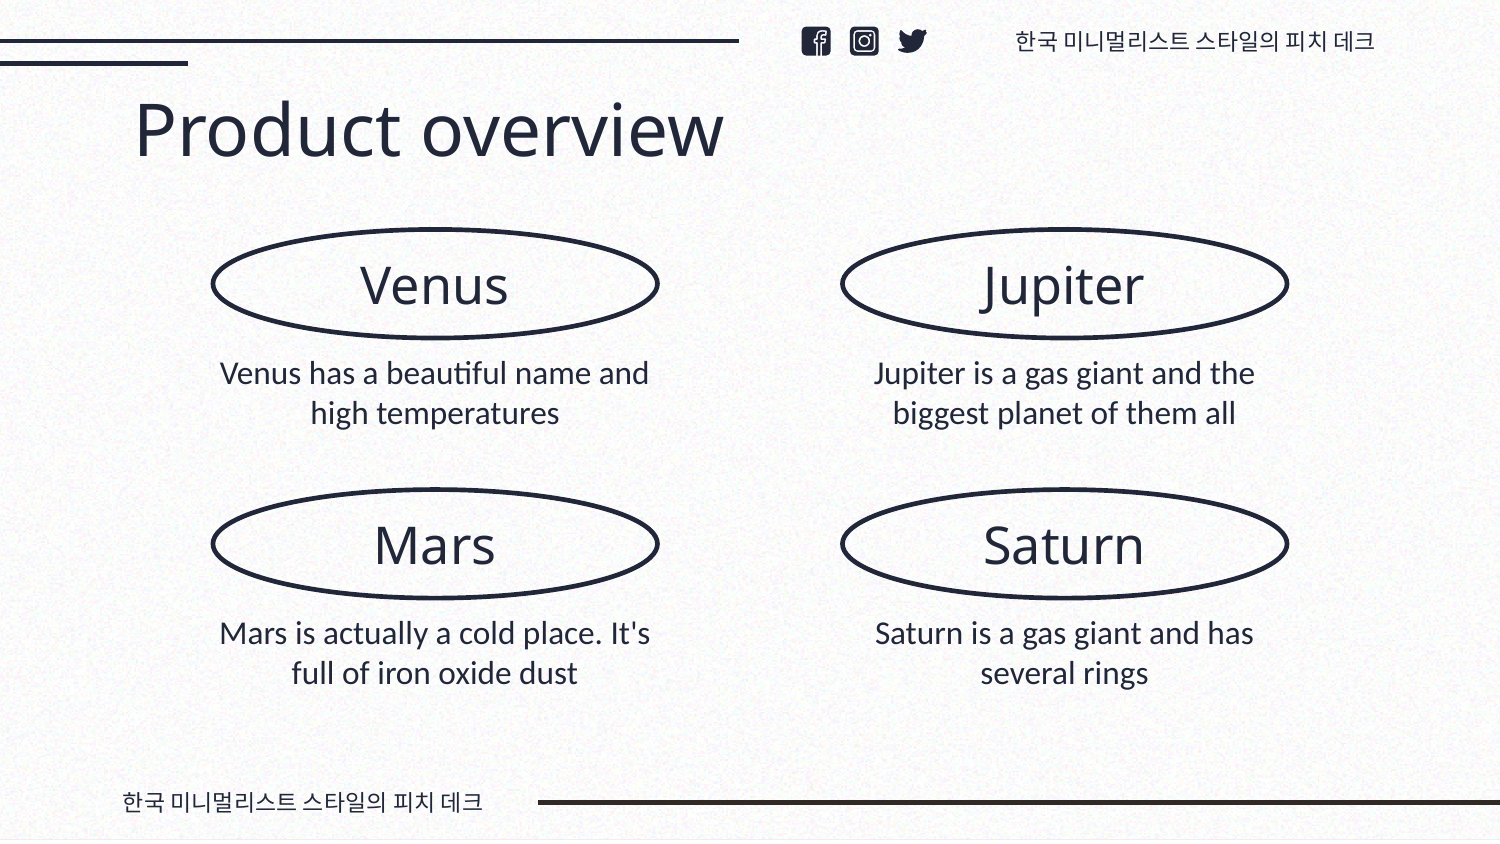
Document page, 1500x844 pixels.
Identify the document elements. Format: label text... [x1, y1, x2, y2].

text_box [932, 229, 1197, 240]
title Venus [198, 240, 672, 327]
subtitle Jupiter is a gas giant and the biggest planet of them all [828, 336, 1302, 446]
text_box [303, 229, 568, 240]
text_box [301, 327, 570, 336]
picture [0, 0, 1500, 844]
text_box 한국 미니멀리스트 스타일의 피치 데크 [952, 17, 1392, 65]
title Mars [198, 500, 672, 588]
title Saturn [828, 500, 1302, 588]
subtitle Mars is actually a cold place. It's full of iron oxide dust [198, 596, 672, 706]
text_box [305, 588, 565, 596]
text_box [930, 327, 1199, 336]
text_box [935, 588, 1195, 596]
subtitle Venus has a beautiful name and high temperatures [198, 336, 672, 446]
text_box 한국 미니멀리스트 스타일의 피치 데크 [108, 778, 548, 827]
title Jupiter [828, 240, 1302, 327]
title Product overview [118, 88, 1382, 167]
subtitle Saturn is a gas giant and has several rings [828, 596, 1302, 706]
text_box [304, 489, 567, 500]
text_box [933, 489, 1196, 500]
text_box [801, 26, 928, 56]
